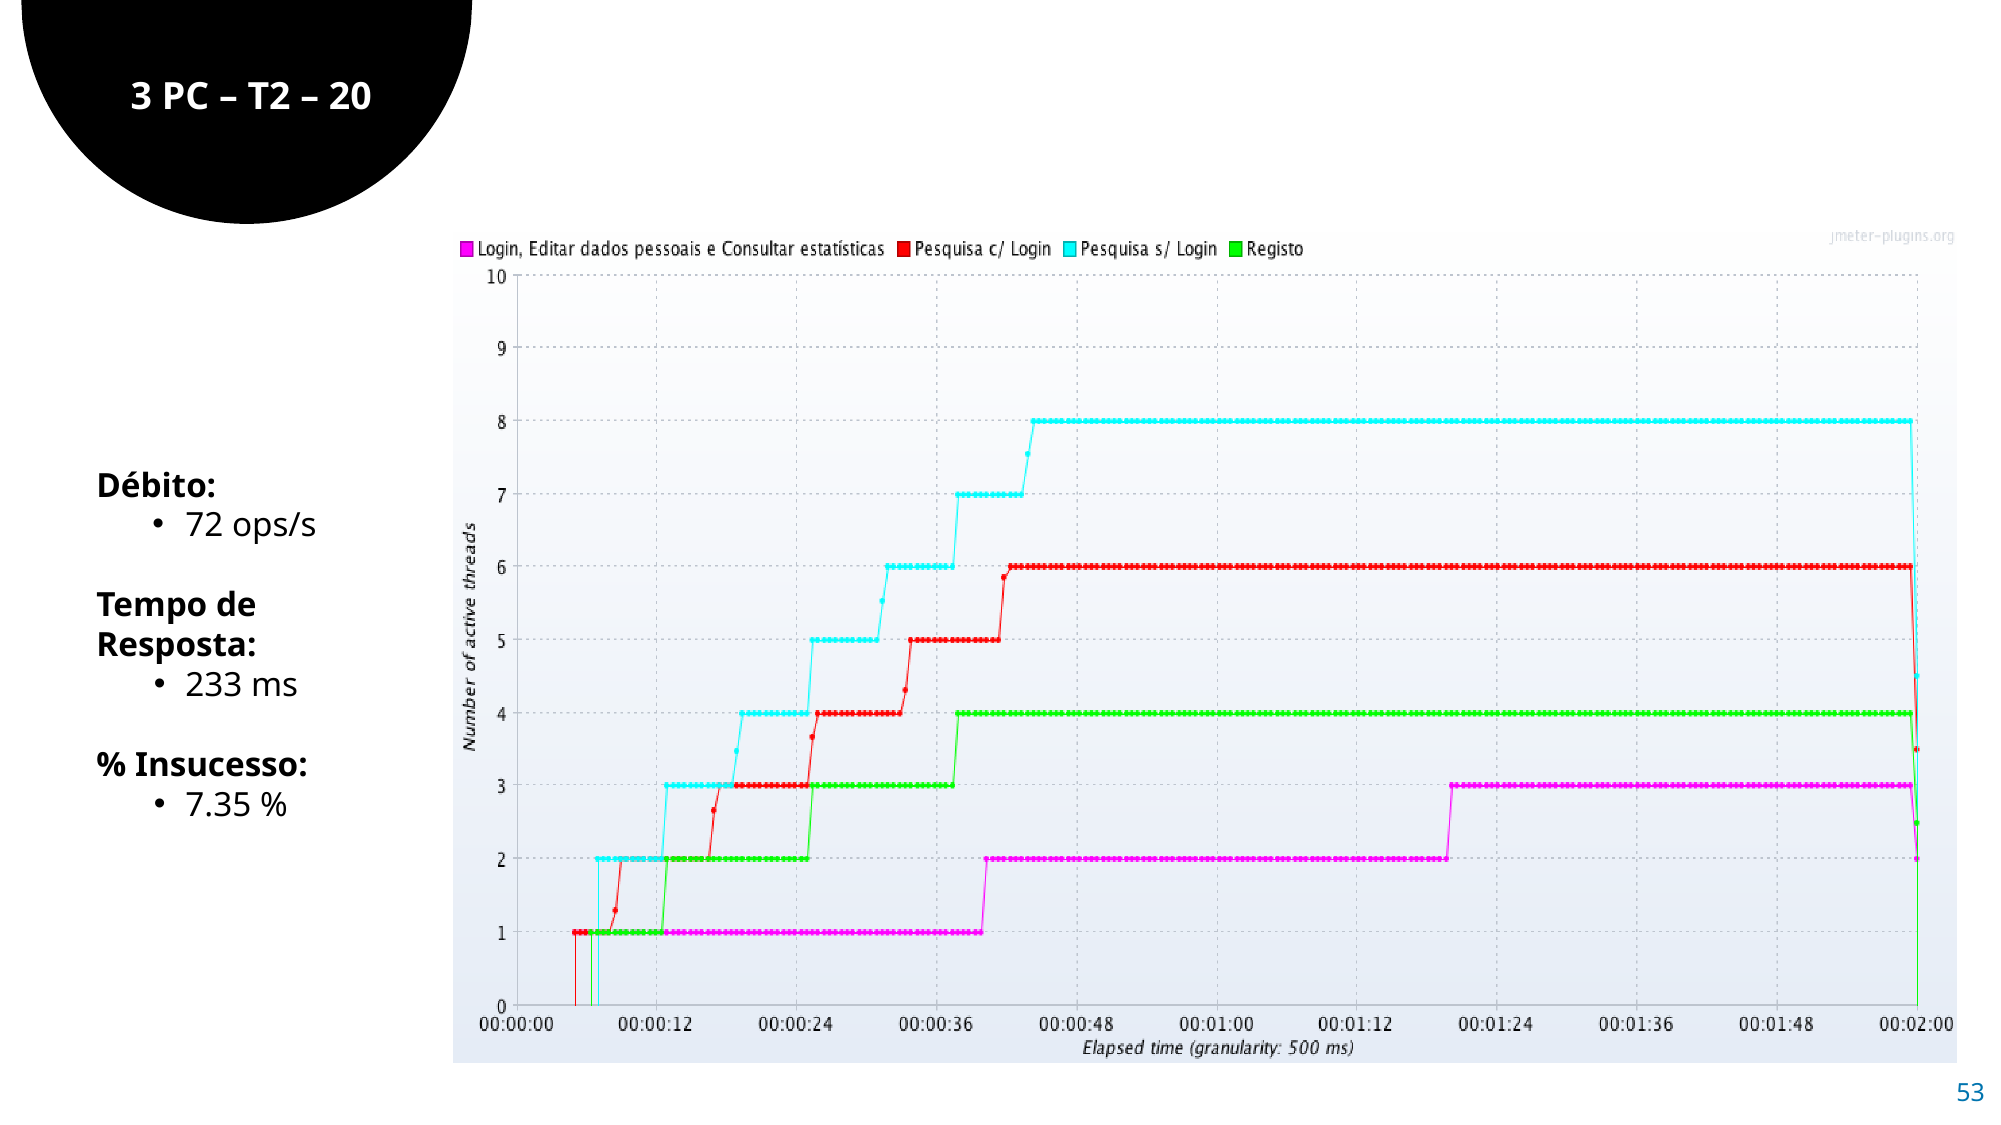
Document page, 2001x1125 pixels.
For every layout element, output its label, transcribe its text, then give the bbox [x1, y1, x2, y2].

picture [453, 230, 1958, 1064]
text_box Débito: 72 ops/s Tempo de Resposta: 233 ms % Insucesso: 7.35 % [81, 456, 432, 831]
text_box 3 PC – T2 – 20 [115, 64, 387, 125]
slide_number 53 [1914, 1063, 2000, 1124]
